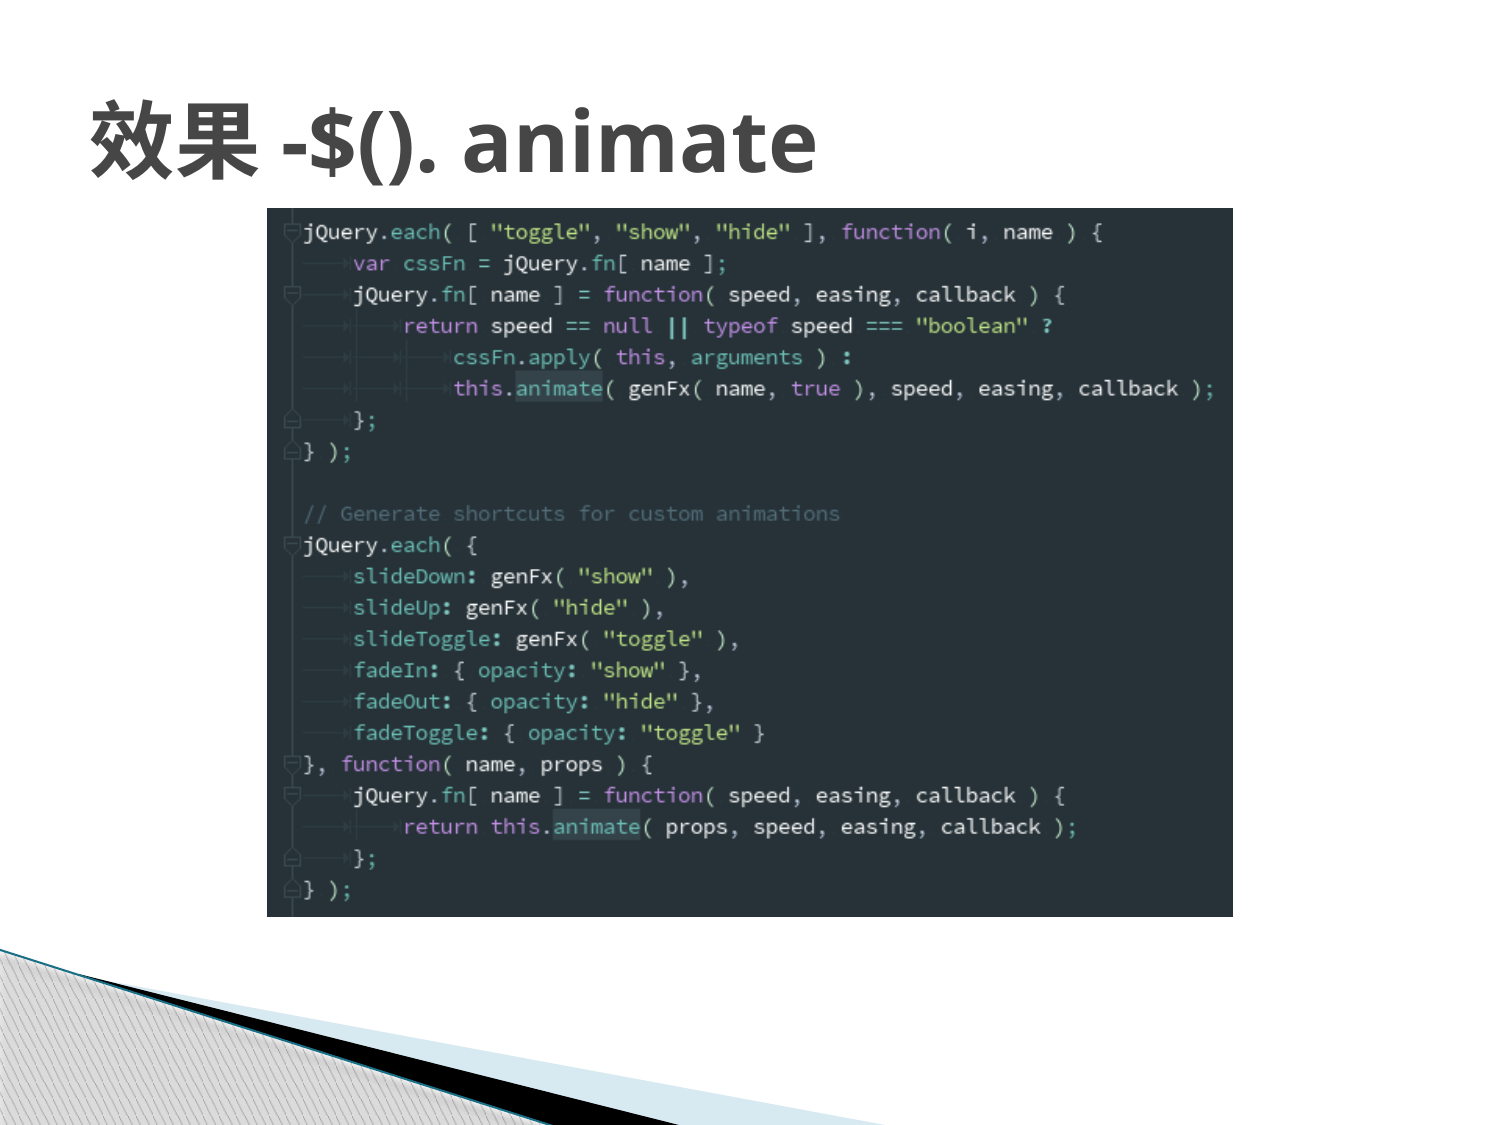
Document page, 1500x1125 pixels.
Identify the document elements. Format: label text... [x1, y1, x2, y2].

title 效果-$(). animate [75, 45, 1425, 233]
picture [266, 208, 1233, 917]
